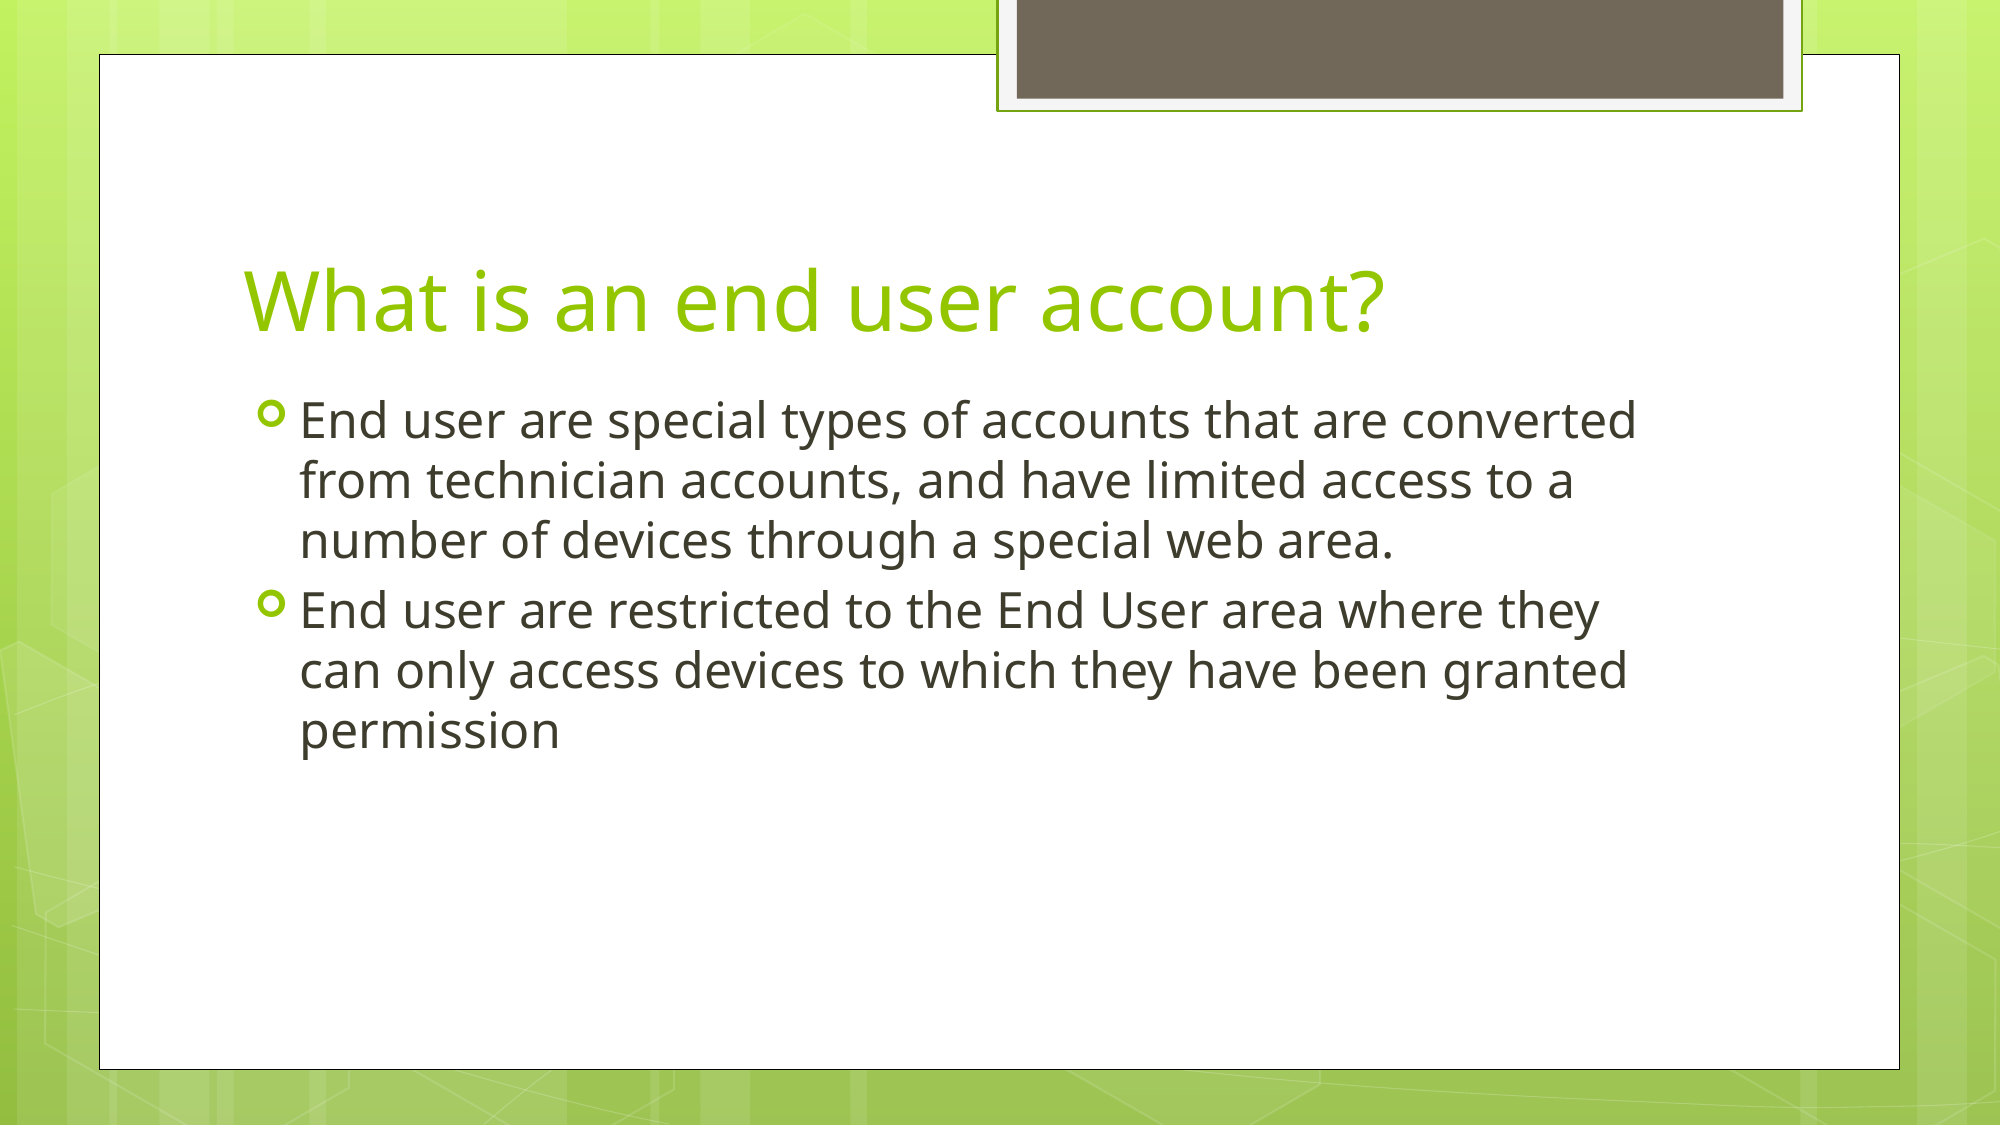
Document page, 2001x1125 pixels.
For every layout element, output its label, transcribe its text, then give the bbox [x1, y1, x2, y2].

title What is an end user account? [228, 168, 1765, 357]
list End user are special types of accounts that are converted from technician accounts, and have limited access to a number of devices through a special web area. End user are restricted to the End User area where they can only access devices to which they have been granted permission [228, 381, 1711, 957]
